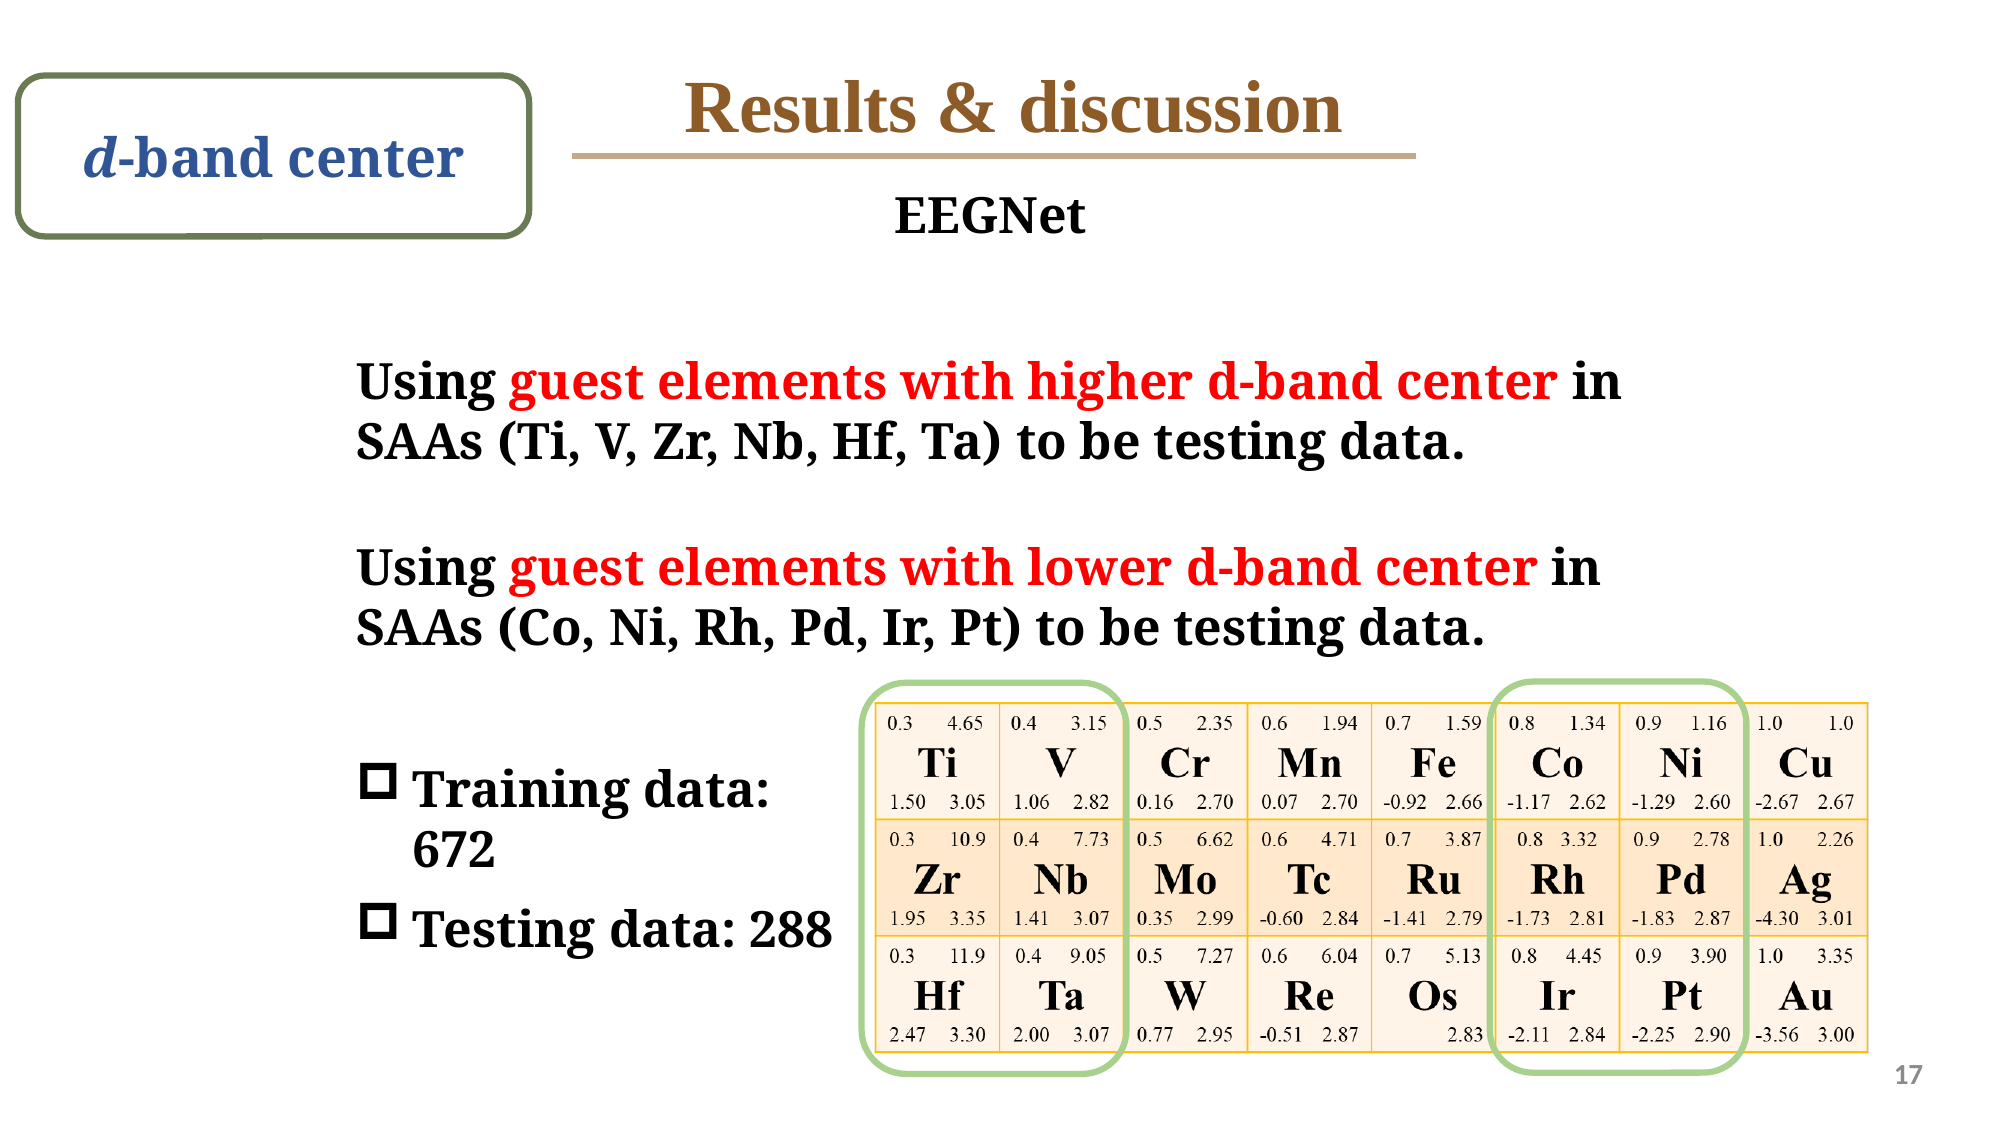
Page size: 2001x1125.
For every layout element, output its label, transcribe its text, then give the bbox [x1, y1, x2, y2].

text_box [1500, 1060, 1736, 1074]
text_box Using guest elements with higher d-band center in SAAs (Ti, V, Zr, Nb, Hf, Ta) to be testing data. [341, 342, 1647, 478]
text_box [571, 49, 1417, 156]
text_box Training data: 672 Testing data: 288 [341, 750, 849, 966]
text_box Using guest elements with lower d-band center in SAAs (Co, Ni, Rh, Pd, Ir, Pt) to be testing data. [341, 527, 1647, 663]
slide_number 17 [1835, 1042, 1939, 1103]
text_box d-band center [16, 74, 531, 238]
text_box [1495, 680, 1741, 701]
text_box EEGNet [880, 175, 1108, 251]
text_box [860, 681, 1120, 1075]
picture [874, 701, 1869, 1060]
